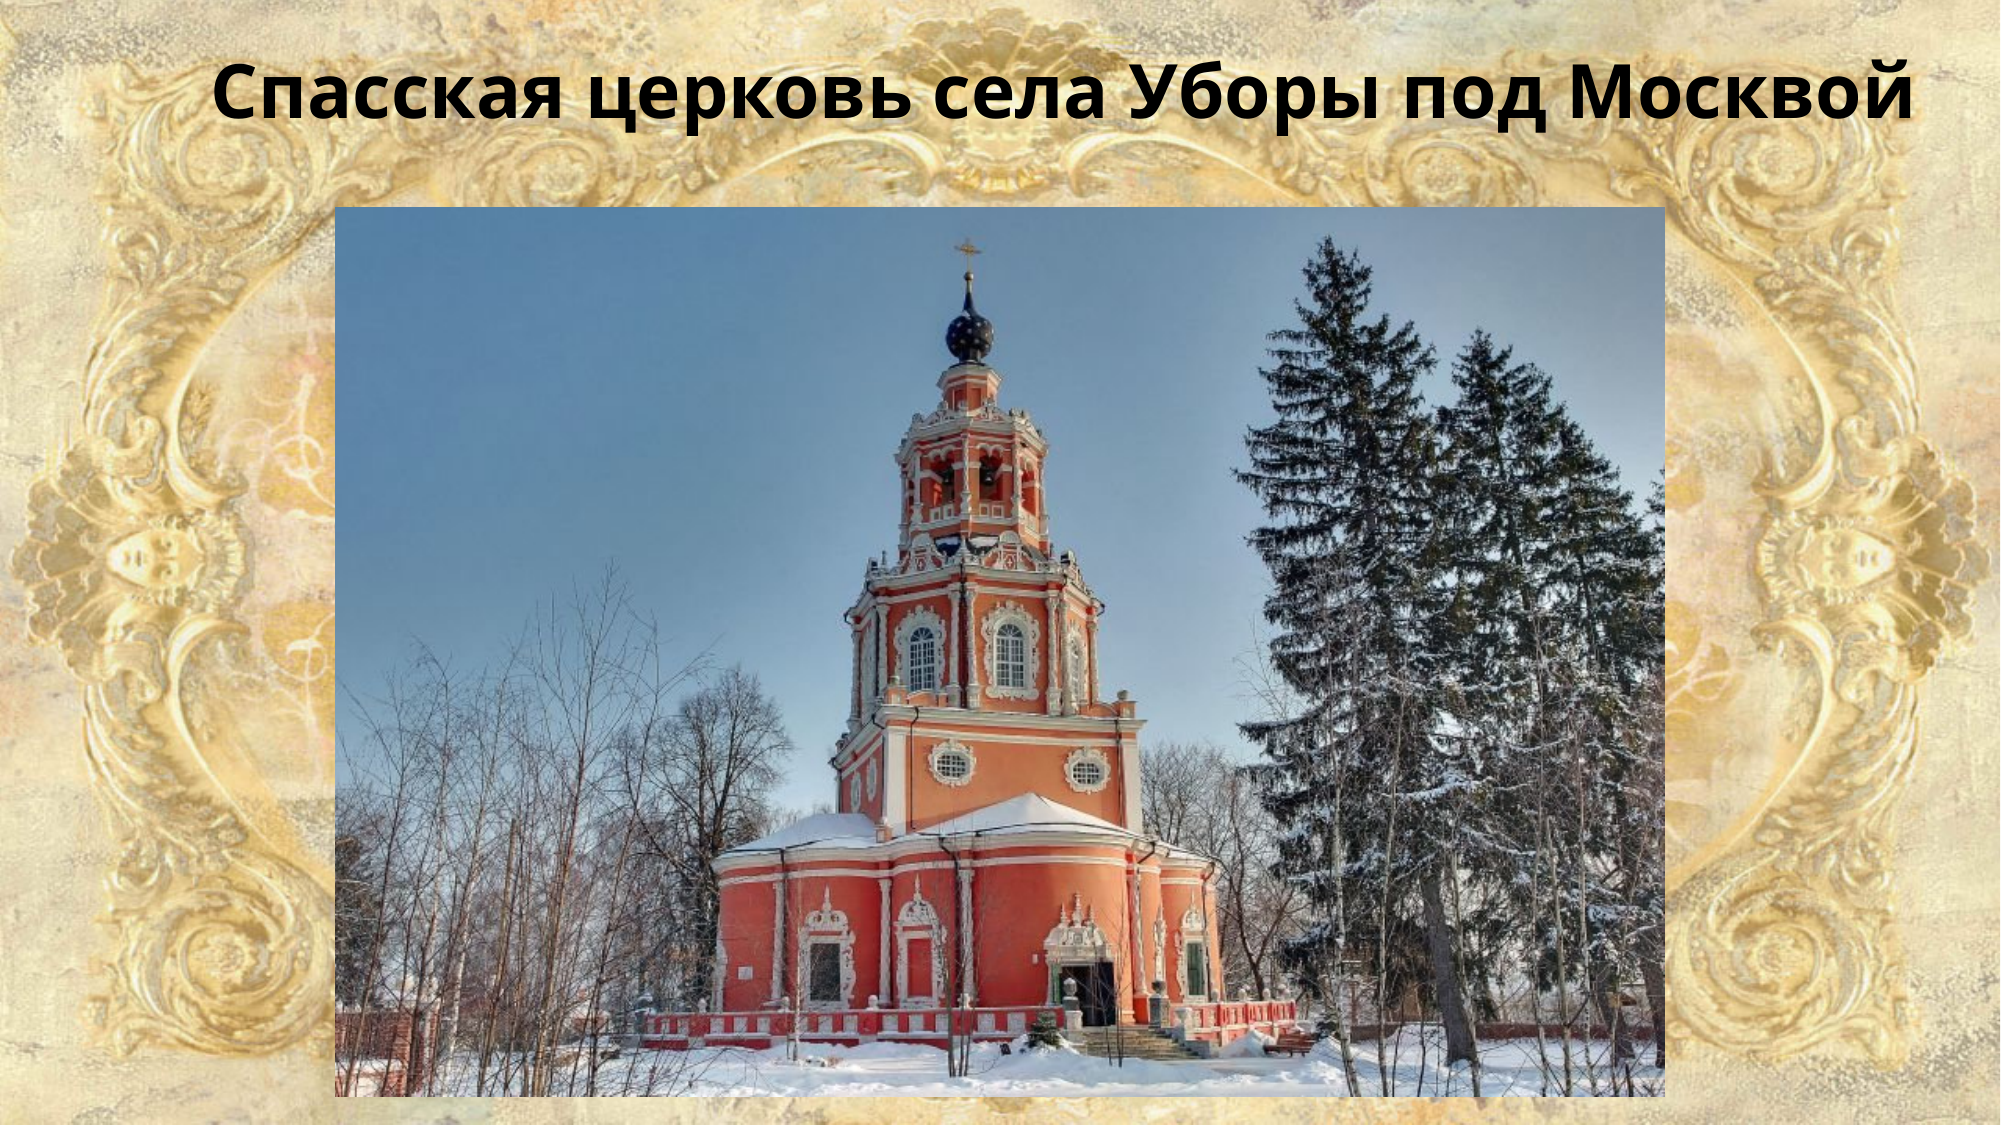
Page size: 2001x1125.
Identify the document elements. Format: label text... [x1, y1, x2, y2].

text_box Спасская церковь села Уборы под Москвой [196, 35, 1934, 231]
picture [0, 0, 2001, 1125]
